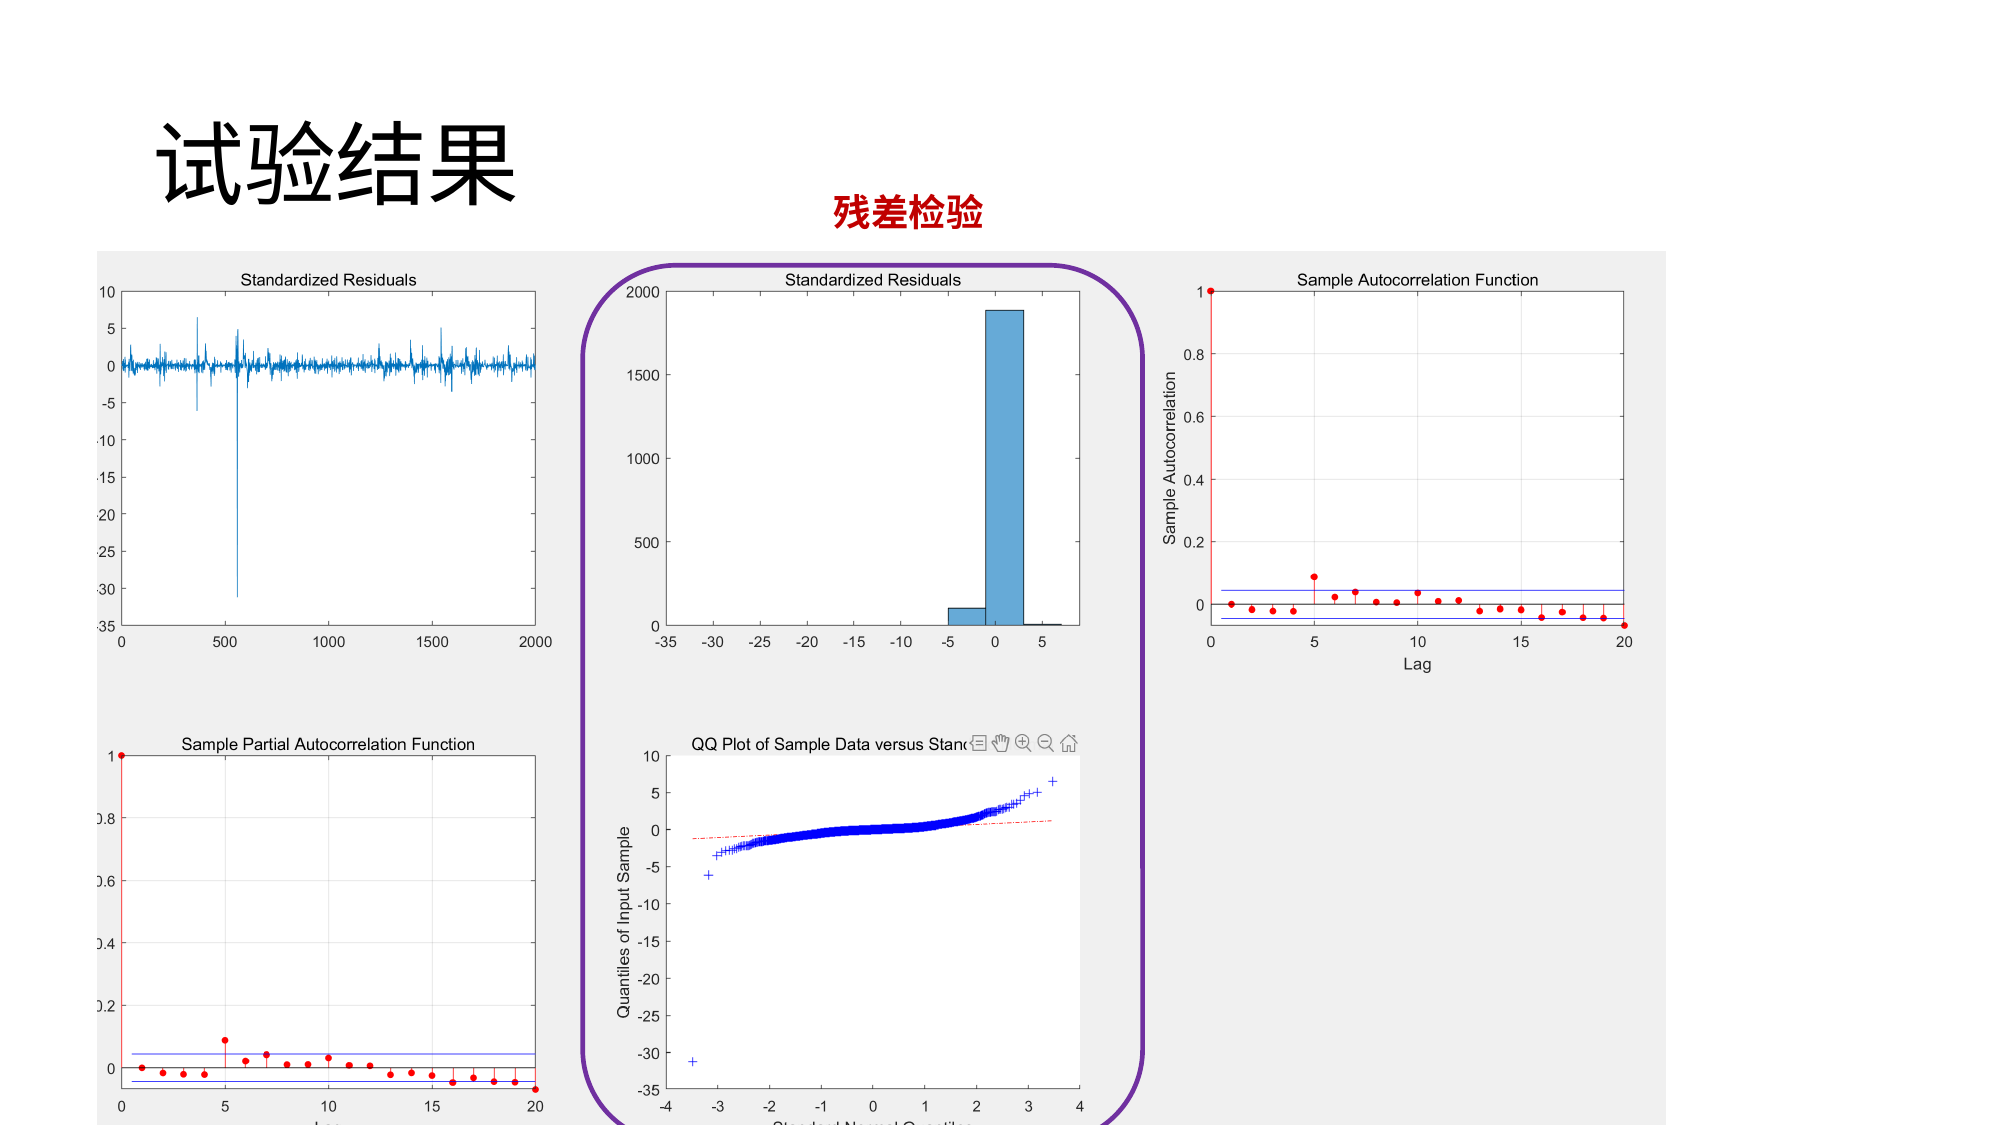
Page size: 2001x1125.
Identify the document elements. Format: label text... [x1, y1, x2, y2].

picture [97, 251, 1666, 1125]
text_box 残差检验 [818, 181, 999, 242]
title 试验结果 [137, 59, 1863, 278]
